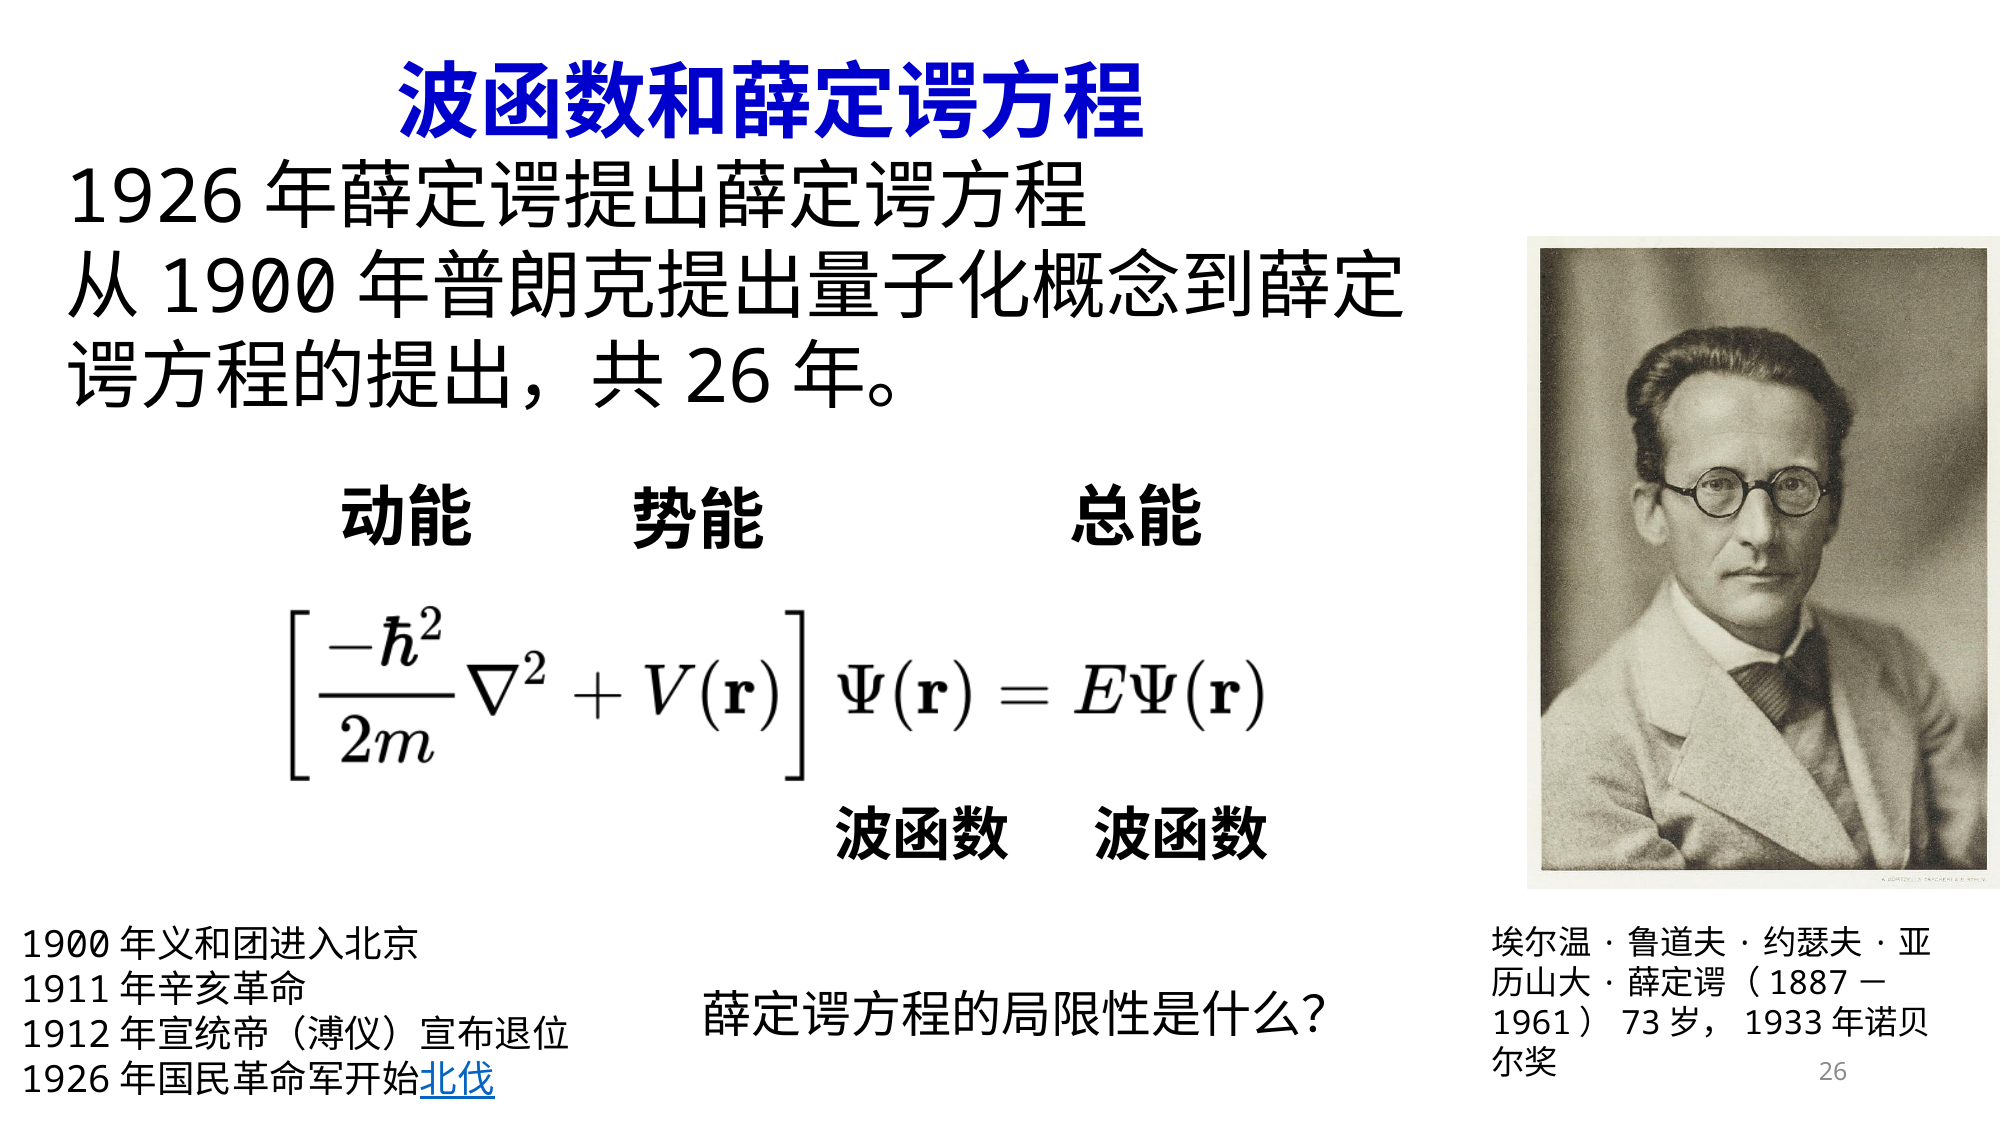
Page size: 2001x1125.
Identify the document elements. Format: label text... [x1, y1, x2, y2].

text_box 薛定谔方程的局限性是什么？ [686, 974, 1367, 1050]
text_box 势能 [616, 469, 780, 564]
slide_number 26 [1412, 1042, 1863, 1103]
text_box 波函数 [820, 790, 1025, 875]
text_box 1900年义和团进入北京 1911年辛亥革命 1912年宣统帝（溥仪）宣布退位 1926年国民革命军开始北伐 [5, 912, 585, 1117]
text_box 波函数 [1078, 789, 1284, 875]
text_box 波函数和薛定谔方程 1926年薛定谔提出薛定谔方程 从1900年普朗克提出量子化概念到薛定谔方程的提出，共26年。 [50, 40, 1493, 426]
text_box 埃尔温·鲁道夫·约瑟夫·亚历山大·薛定谔（1887－1961）73岁，1933年诺贝尔奖 [1476, 914, 1950, 1089]
picture [273, 596, 1270, 790]
text_box 总能 [1054, 466, 1218, 562]
text_box 动能 [325, 466, 489, 562]
picture [1527, 236, 2000, 889]
